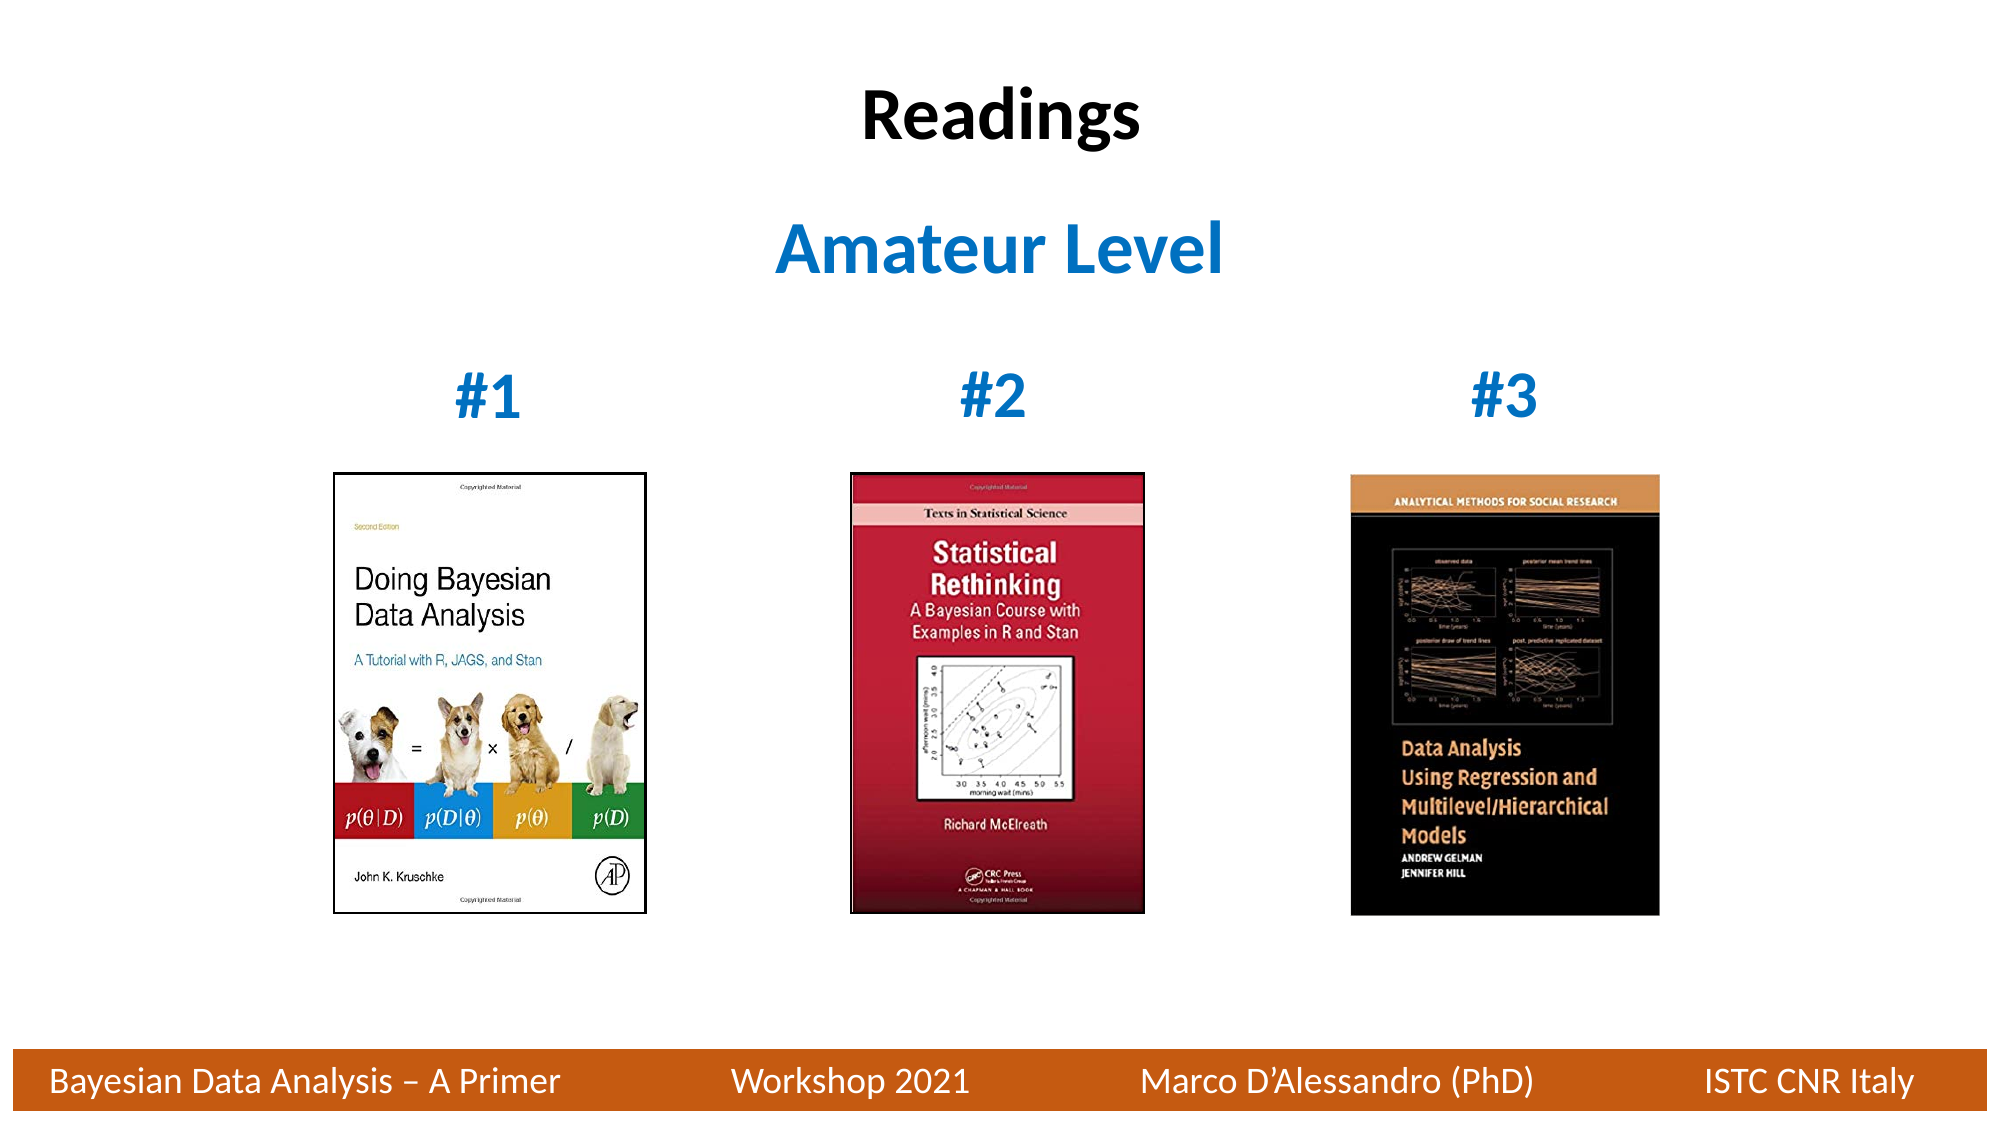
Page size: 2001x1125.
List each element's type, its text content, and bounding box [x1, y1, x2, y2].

text_box Amateur Level [452, 191, 1548, 296]
text_box #3 [1456, 343, 1560, 439]
text_box #2 [946, 343, 1050, 439]
text_box Readings [454, 57, 1549, 163]
text_box [12, 1048, 1988, 1112]
picture [1350, 474, 1660, 916]
picture [852, 474, 1144, 913]
text_box Bayesian Data Analysis – A Primer Workshop 2021 Marco D’Alessandro (PhD) ISTC CNR Italy [34, 1048, 1969, 1109]
text_box #1 [440, 344, 544, 439]
picture [335, 474, 645, 913]
